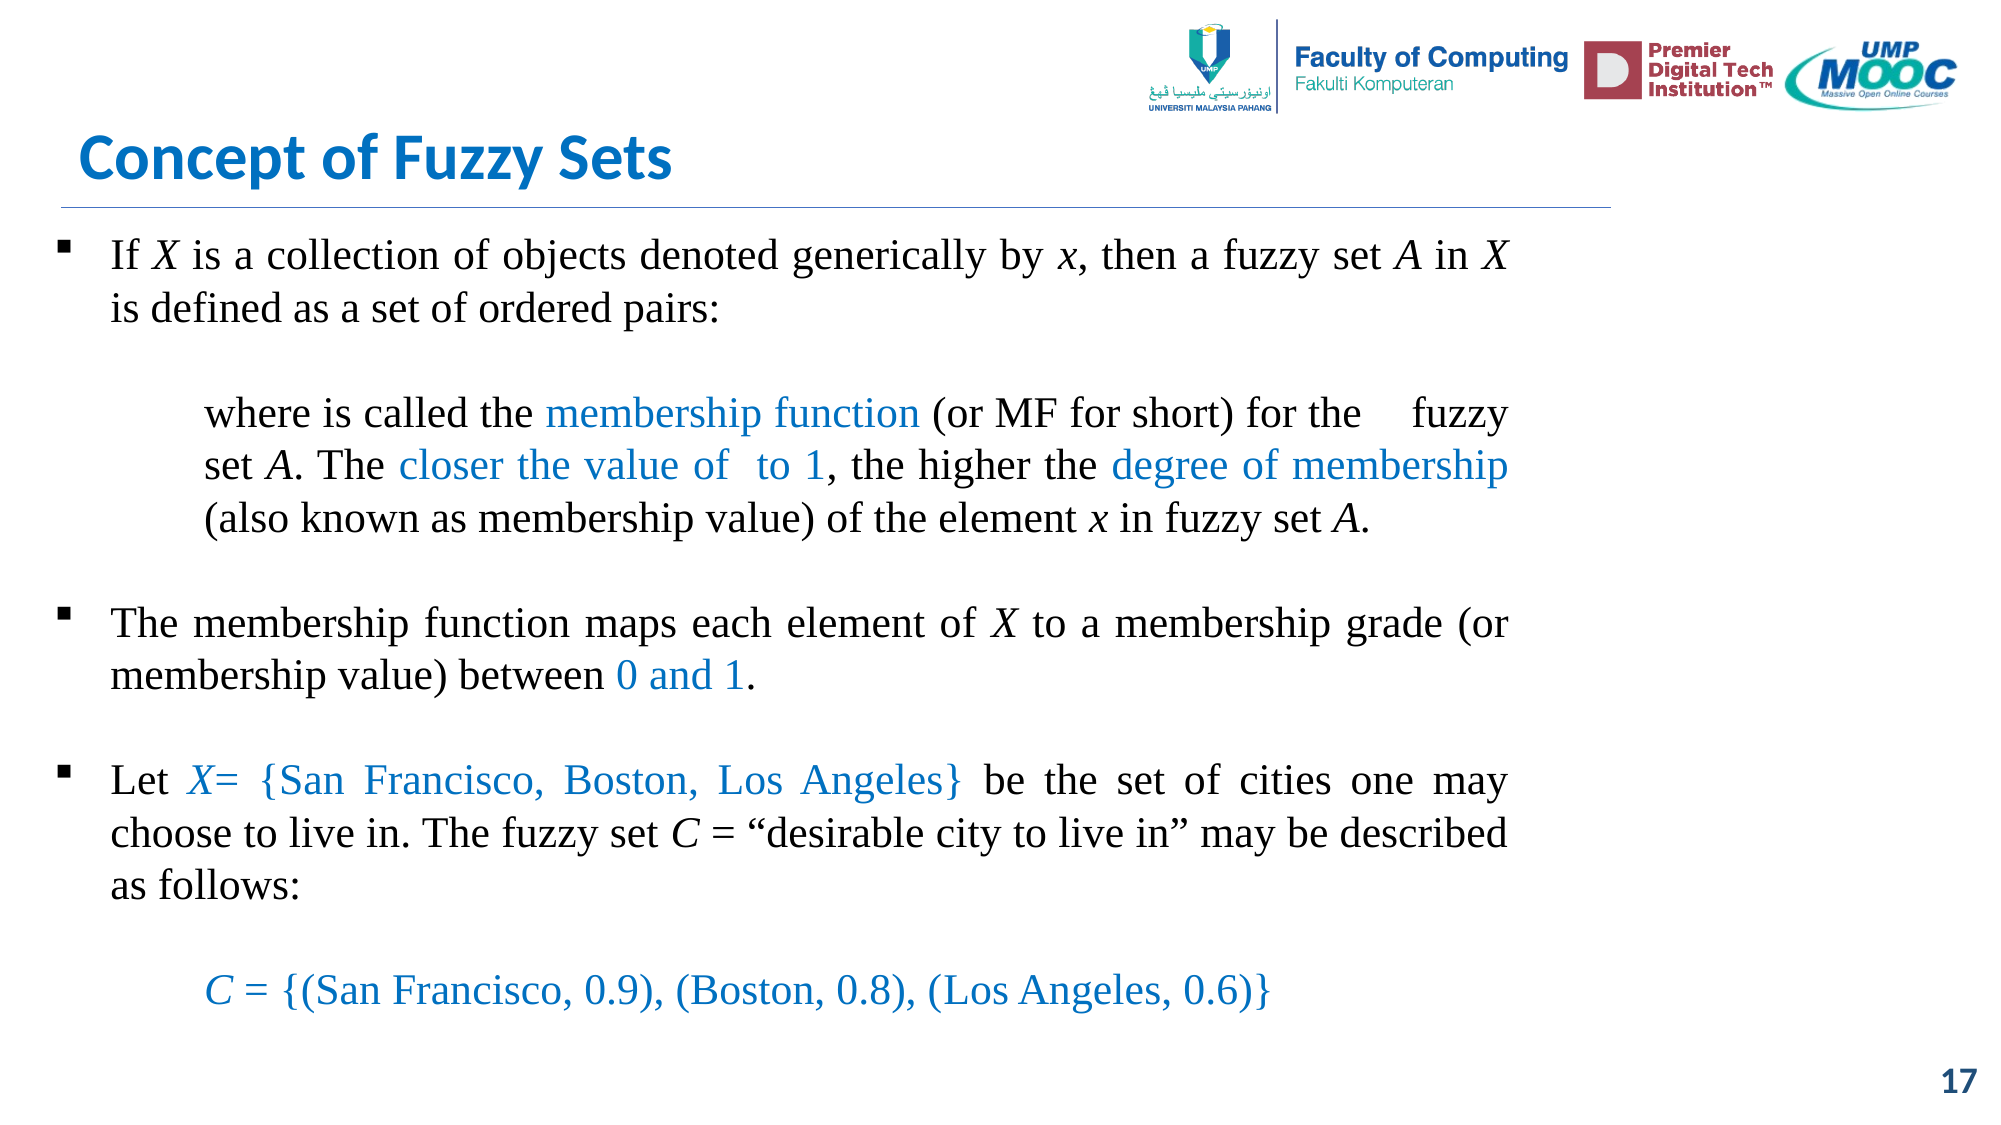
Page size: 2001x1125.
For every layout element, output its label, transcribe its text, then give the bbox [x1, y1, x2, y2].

text_box Concept of Fuzzy Sets [64, 105, 689, 200]
text_box 17 [1925, 1049, 1993, 1109]
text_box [1140, 0, 2000, 132]
